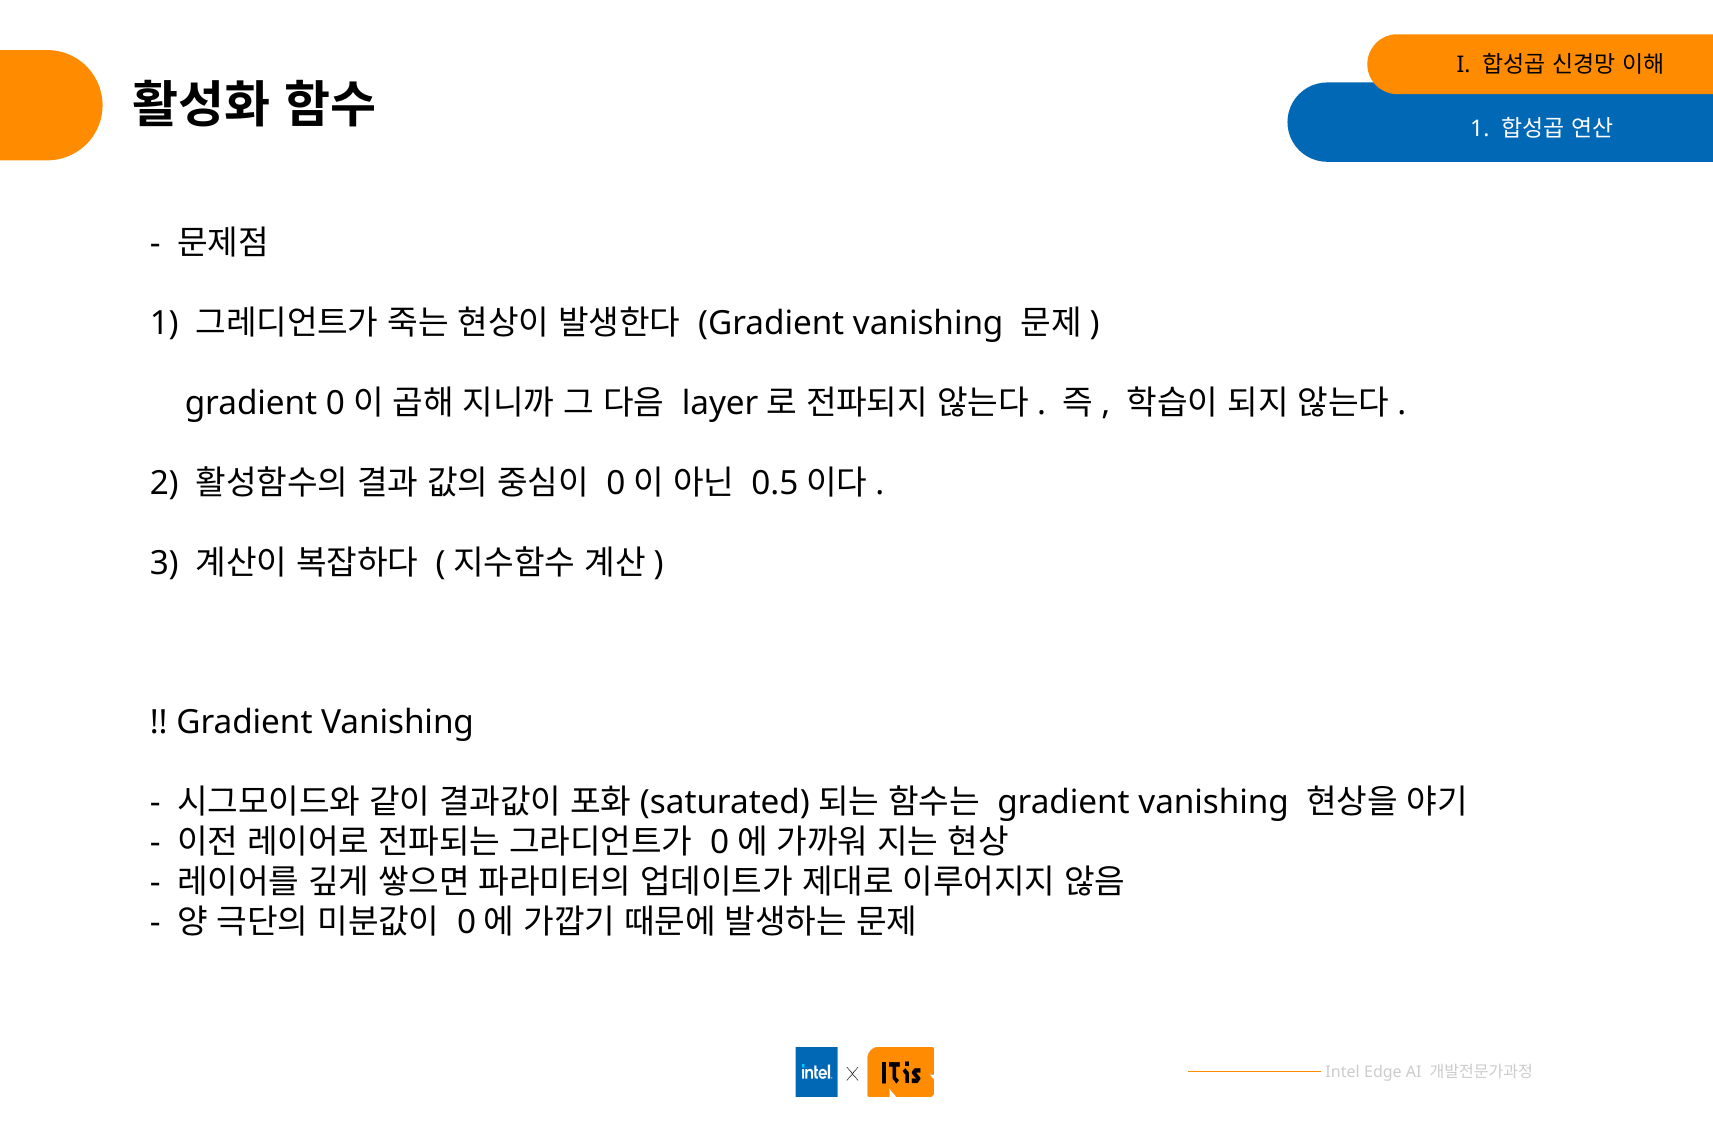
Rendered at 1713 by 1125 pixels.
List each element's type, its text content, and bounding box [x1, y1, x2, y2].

title 활성화 함수 [117, 51, 1167, 162]
text_box - 문제점 1) 그레디언트가 죽는 현상이 발생한다 (Gradient vanishing 문제) gradient 0이 곱해 지니까 그 다음 layer로 전파되지 않는다. 즉, 학습이 되지 않는다. 2) 활성함수의 결과 값의 중심이 0이 아닌 0.5이다. 3) 계산이 복잡하다 (지수함수 계산) !! Gradient Vanishing - 시그모이드와 같이 결과값이 포화(saturated)되는 함수는 gradient vanishing 현상을 야기 - 이전 레이어로 전파되는 그라디언트가 0에 가까워 지는 현상 - 레이어를 깊게 쌓으면 파라미터의 업데이트가 제대로 이루어지지 않음 - 양 극단의 미분값이 0에 가깝기 때문에 발생하는 문제 [135, 214, 1646, 948]
text_box I. 합성곱 신경망 이해 [1397, 42, 1680, 85]
text_box 1. 합성곱 연산 [1448, 106, 1629, 149]
